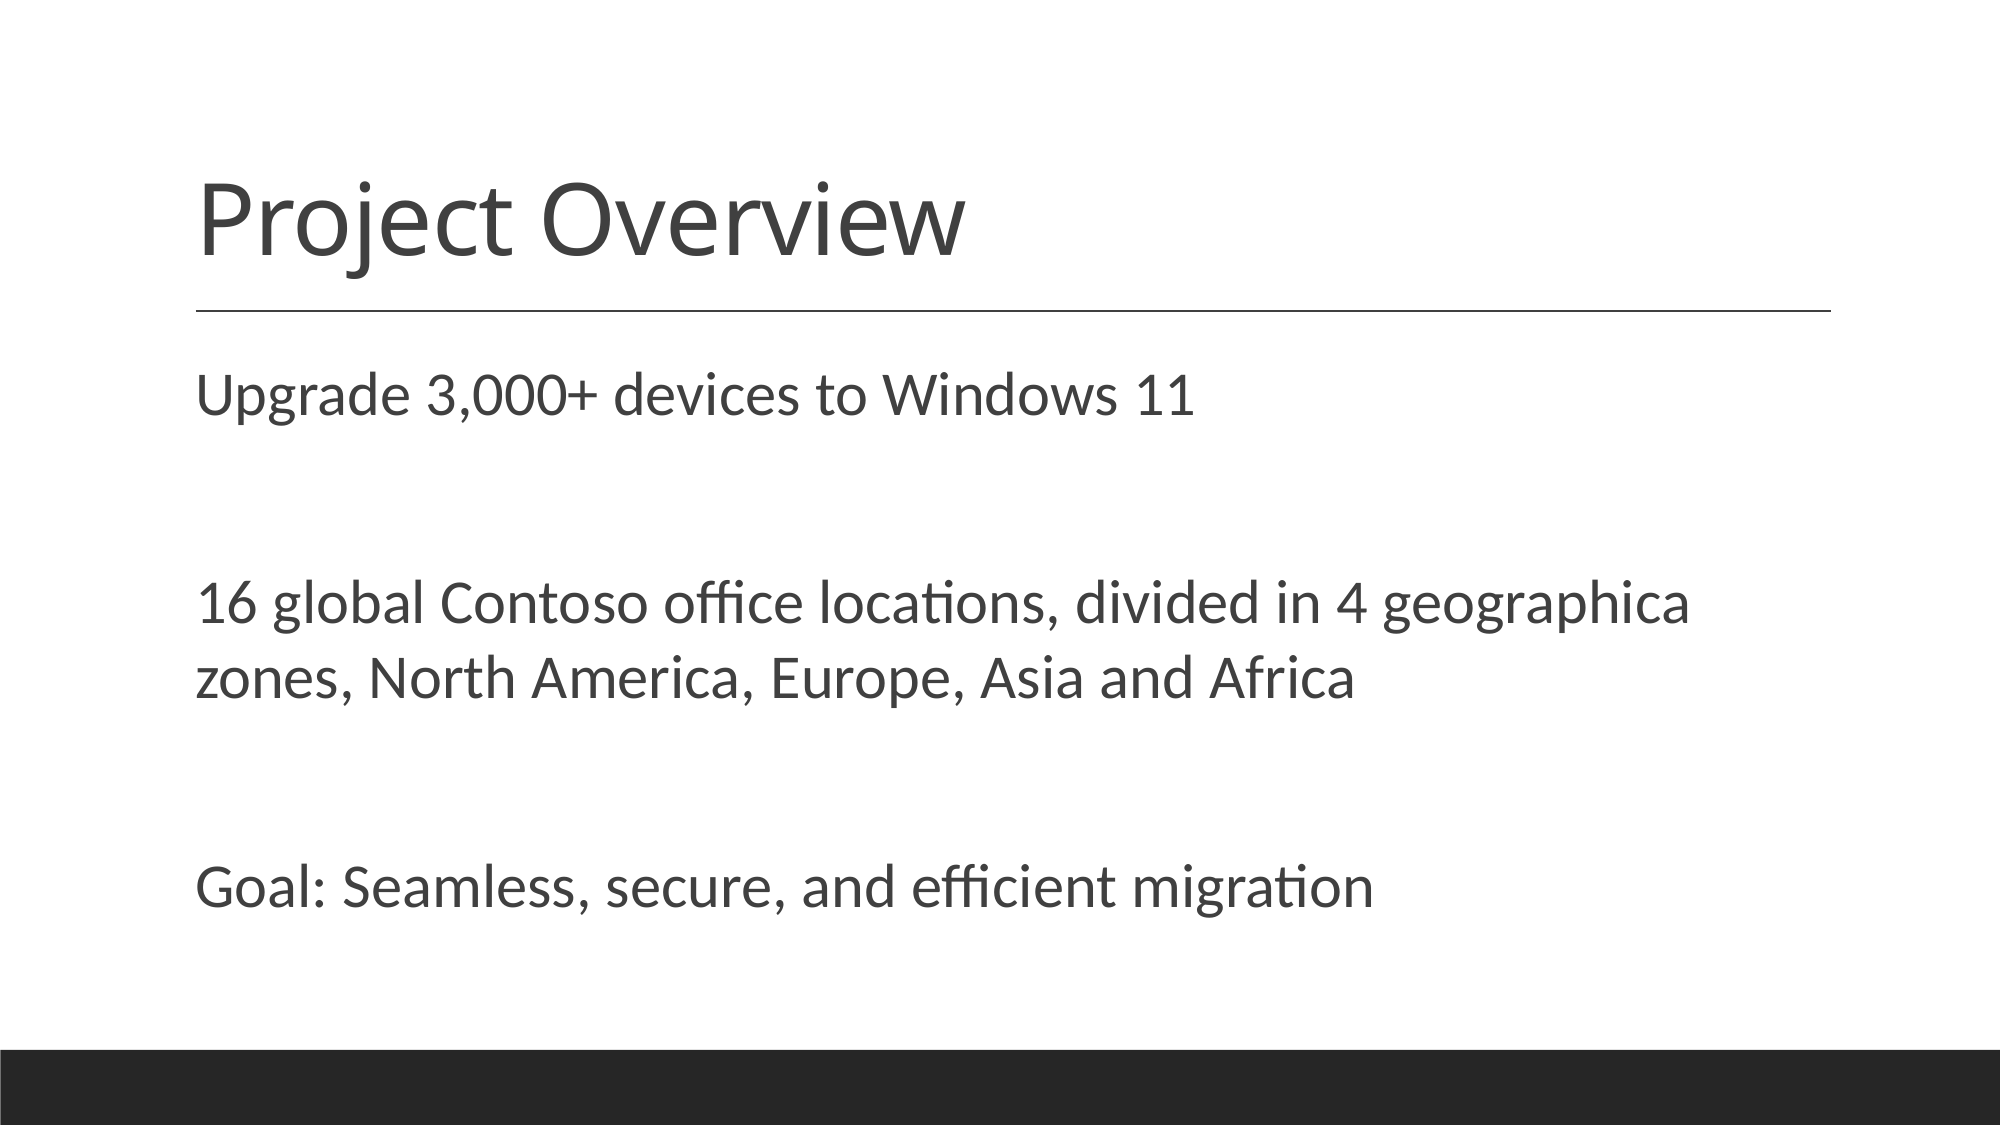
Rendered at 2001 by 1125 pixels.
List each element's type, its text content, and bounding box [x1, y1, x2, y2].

title Project Overview [180, 47, 1830, 285]
list Upgrade 3,000+ devices to Windows 11 16 global Contoso office locations, divided in 4 geographica zones, North America, Europe, Asia and Africa Goal: Seamless, secure, and efficient migration [180, 345, 1830, 963]
